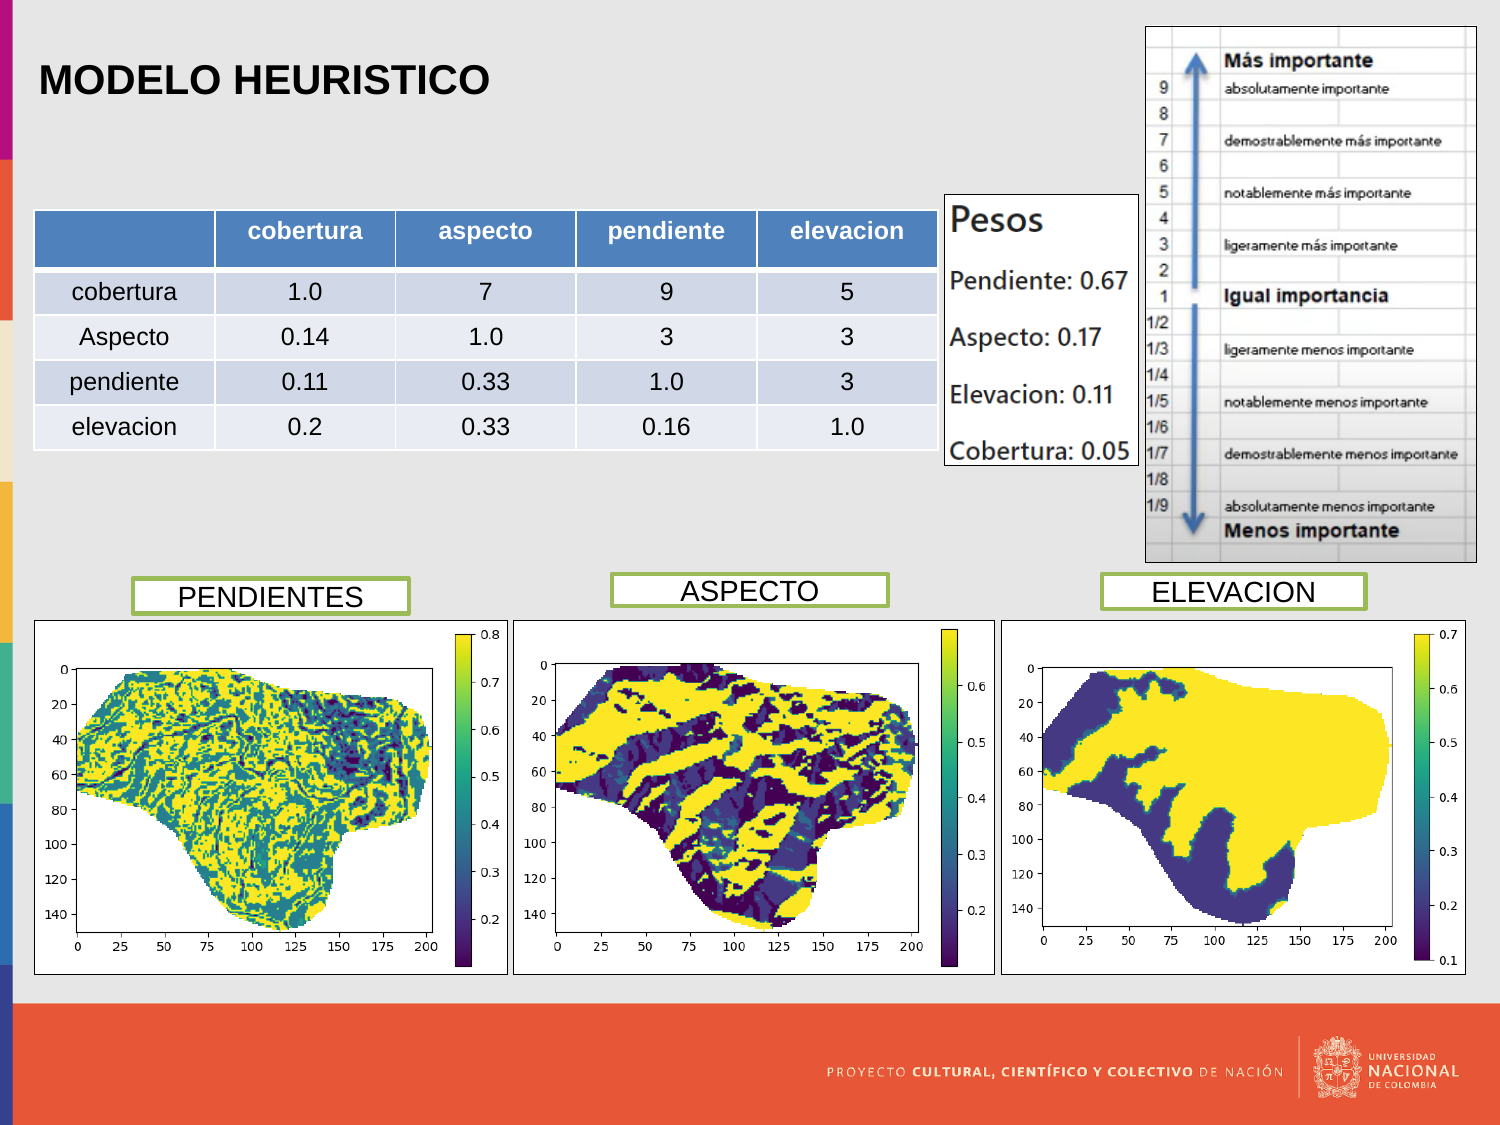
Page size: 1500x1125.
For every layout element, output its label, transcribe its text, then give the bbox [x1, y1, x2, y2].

table_cell cobertura [35, 273, 214, 314]
text_box ELEVACION [1100, 572, 1368, 611]
table_cell 7 [396, 273, 575, 314]
table_cell 3 [577, 316, 756, 359]
picture [0, 0, 1500, 1125]
table_cell pendiente [35, 361, 214, 404]
table_header aspecto [396, 211, 575, 267]
table_cell 0.14 [216, 316, 395, 359]
table_cell 1.0 [758, 406, 937, 449]
text_box PENDIENTES [131, 576, 411, 616]
table_cell 1.0 [396, 316, 575, 359]
table_header [35, 211, 214, 267]
table_header pendiente [577, 211, 756, 267]
table_cell 3 [758, 361, 937, 404]
table_cell Aspecto [35, 316, 214, 359]
table_header elevacion [758, 211, 937, 267]
table_cell 0.11 [216, 361, 395, 404]
table_cell 5 [758, 273, 937, 314]
table_cell 0.33 [396, 361, 575, 404]
table_cell 9 [577, 273, 756, 314]
table_cell 3 [758, 316, 937, 359]
table_header cobertura [216, 211, 395, 267]
table_cell 0.2 [216, 406, 395, 449]
table_cell 1.0 [577, 361, 756, 404]
text_box ASPECTO [610, 572, 890, 608]
table_cell 1.0 [216, 273, 395, 314]
table_cell elevacion [35, 406, 214, 449]
text_box MODELO HEURISTICO [23, 45, 928, 111]
table_cell 0.33 [396, 406, 575, 449]
table_cell 0.16 [577, 406, 756, 449]
